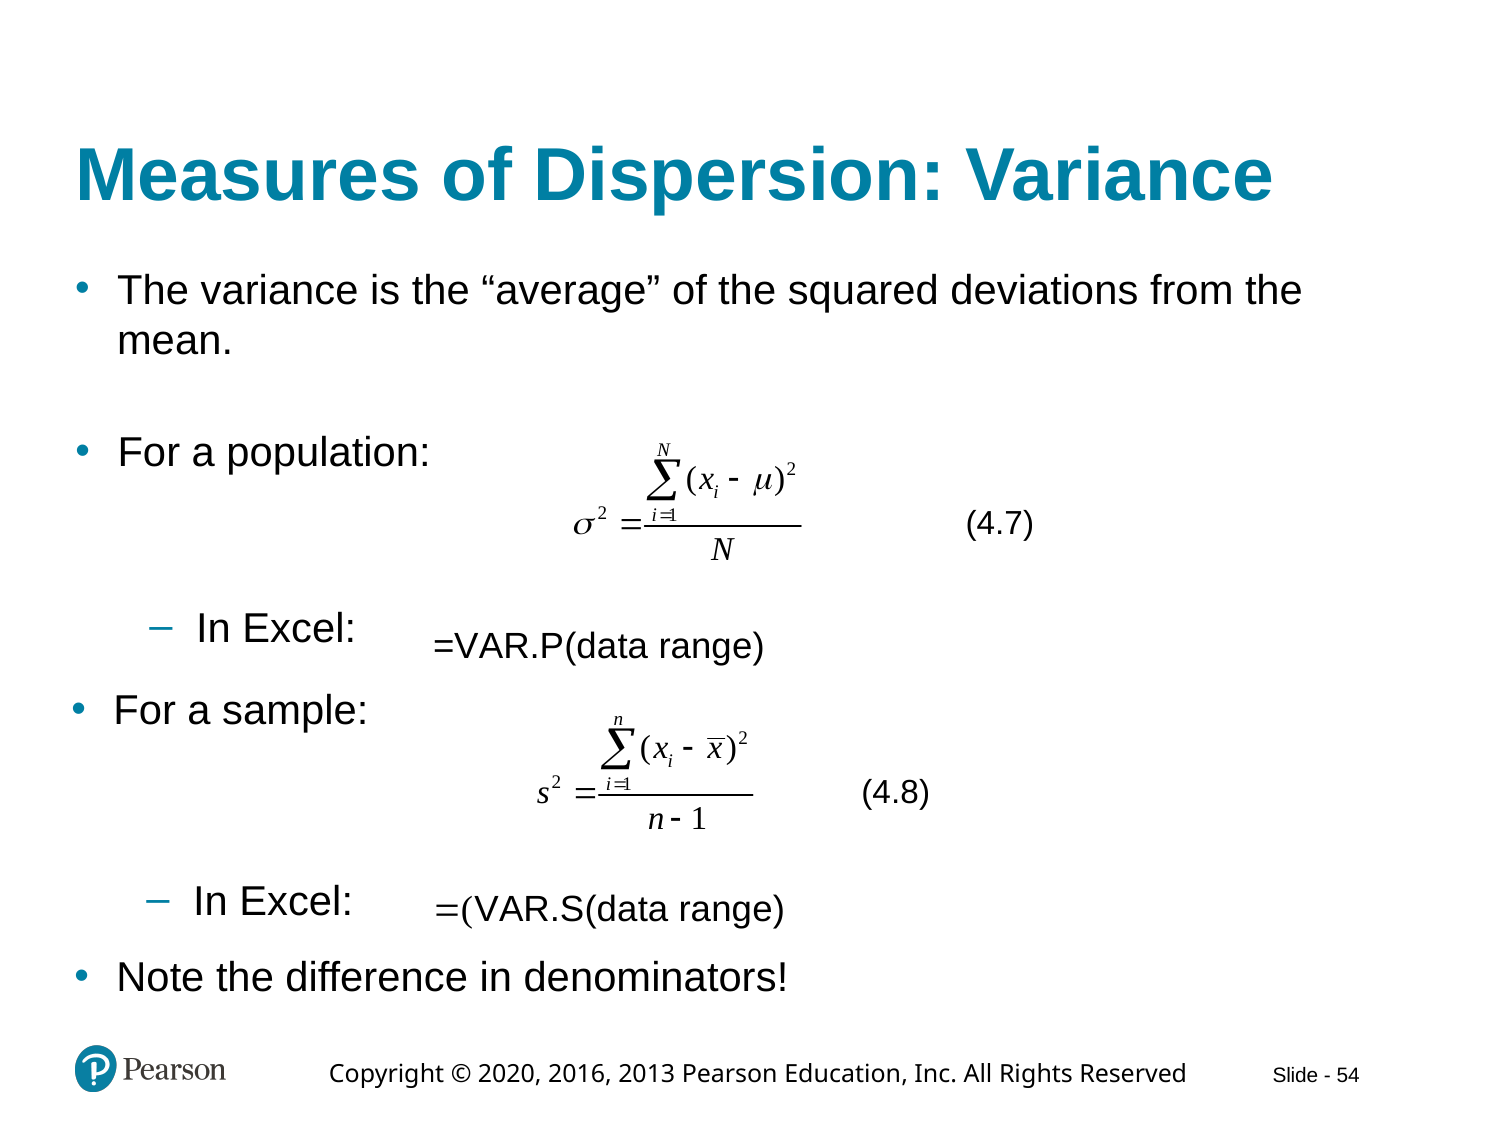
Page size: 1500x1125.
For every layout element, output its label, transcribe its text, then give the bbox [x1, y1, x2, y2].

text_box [568, 434, 1041, 568]
list The variance is the “average” of the squared deviations from the mean. [75, 262, 1425, 397]
list In Excel: [74, 600, 389, 665]
list In Excel: [71, 873, 388, 926]
title Measures of Dispersion: Variance [75, 35, 1425, 216]
picture [101, 1045, 226, 1092]
picture [83, 1054, 109, 1079]
list Note the difference in denominators! [74, 950, 1075, 1019]
picture [75, 1045, 90, 1061]
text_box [530, 703, 937, 837]
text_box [428, 624, 771, 674]
list For a sample: [71, 683, 389, 780]
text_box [426, 887, 791, 937]
picture [75, 1078, 86, 1092]
list For a population: [75, 425, 550, 514]
